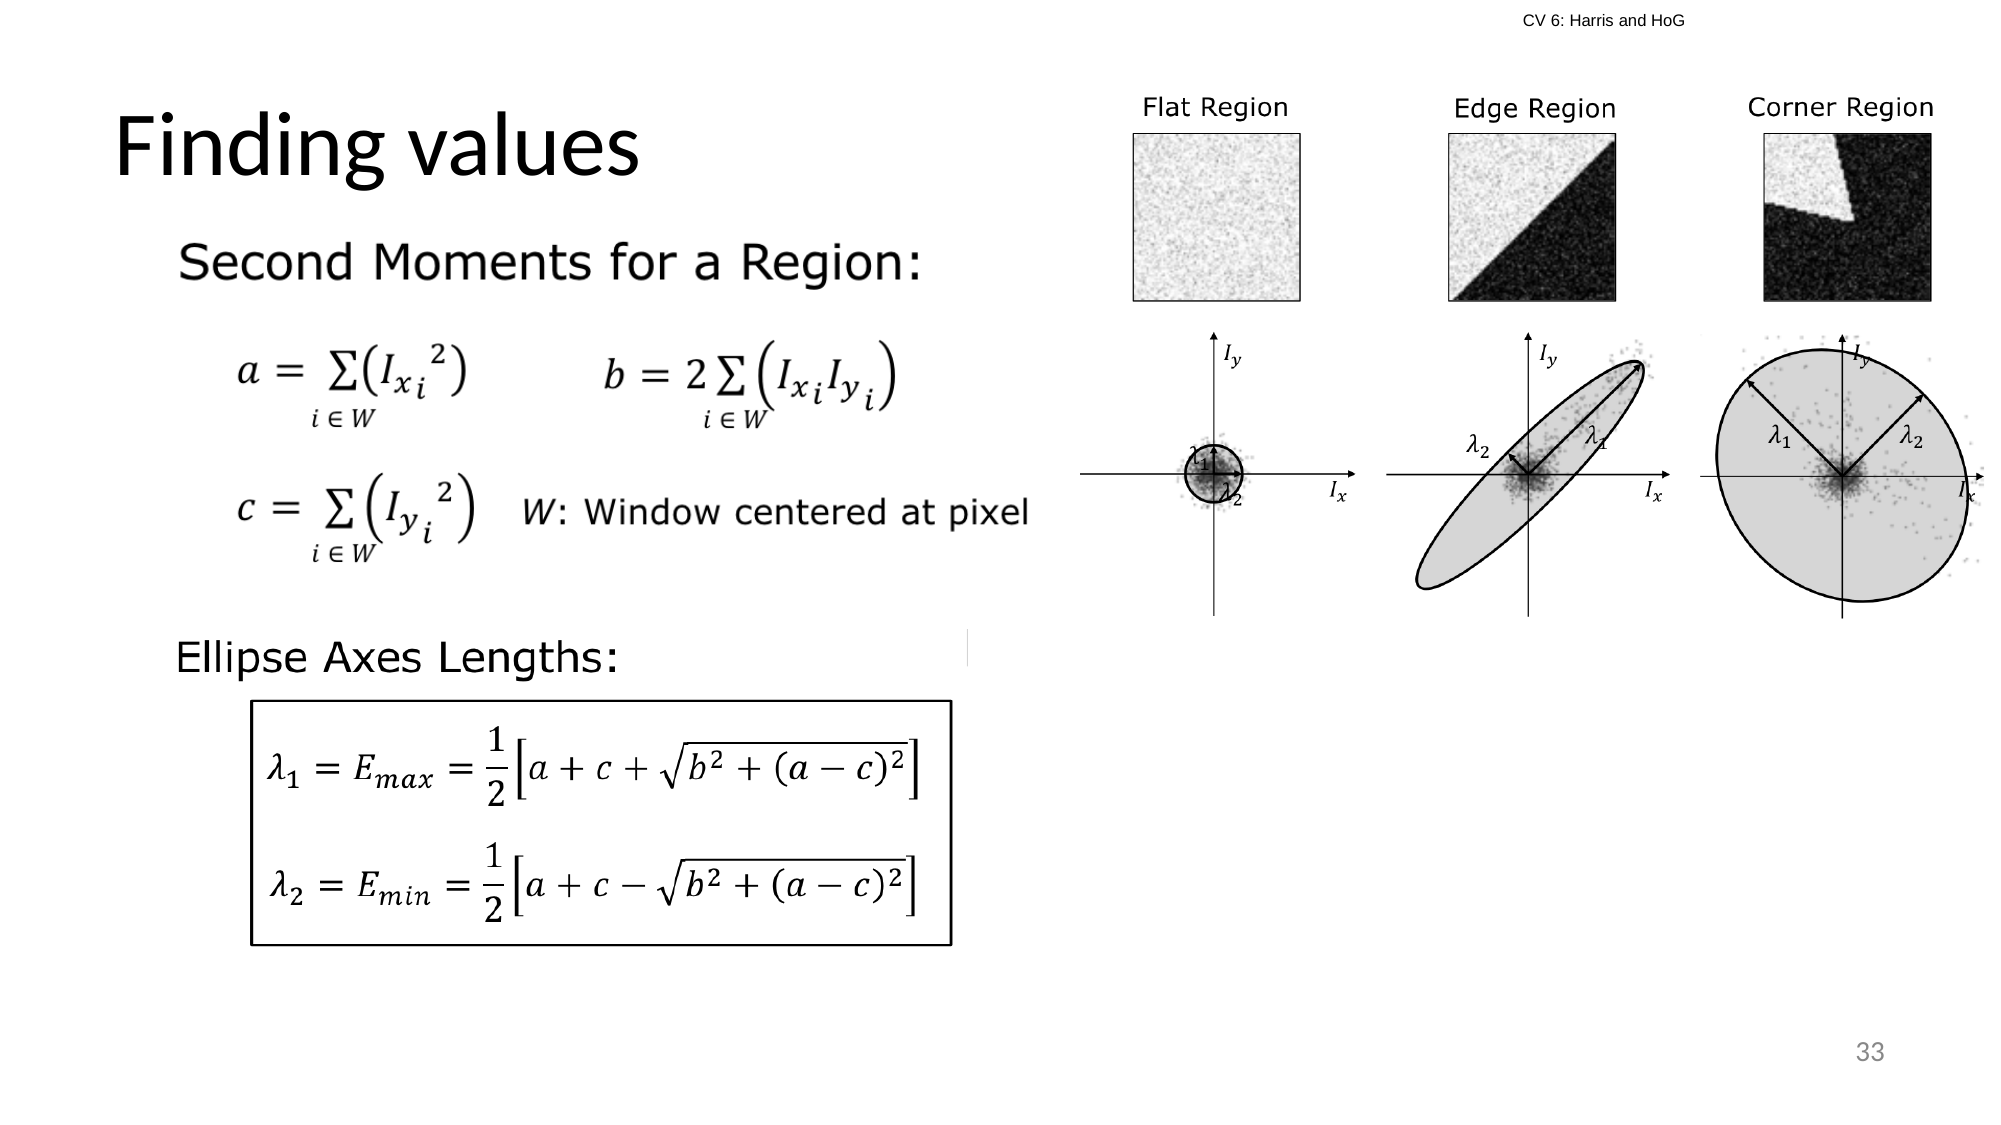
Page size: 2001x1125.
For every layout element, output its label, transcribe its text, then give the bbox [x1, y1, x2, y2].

slide_number 33 [1433, 1024, 1900, 1103]
title Finding values [99, 45, 1900, 233]
picture [115, 92, 1991, 974]
